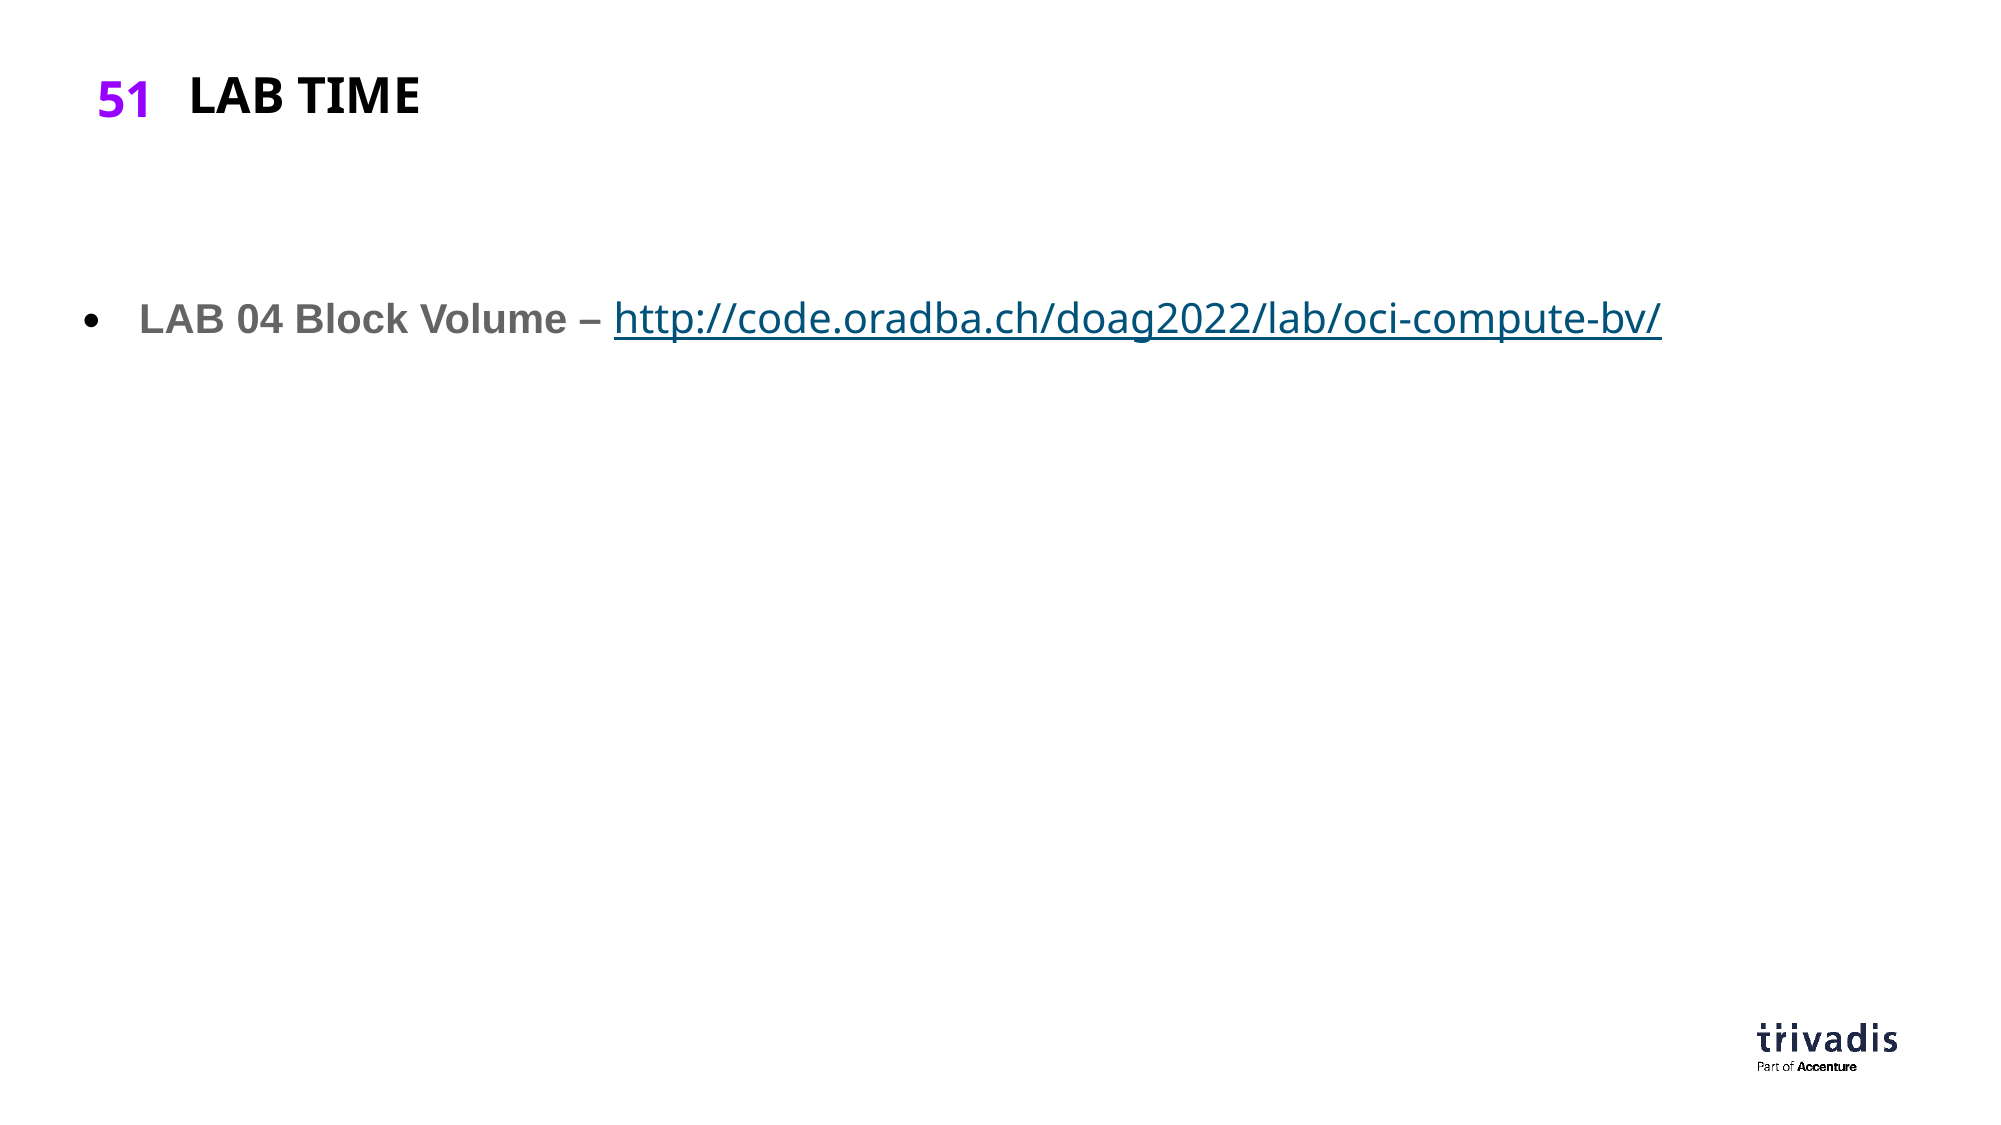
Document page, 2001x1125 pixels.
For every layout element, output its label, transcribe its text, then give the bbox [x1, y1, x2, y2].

title Lab time [170, 63, 1933, 136]
picture [1757, 1062, 1897, 1071]
list LAB 04 Block Volume – http://code.oradba.ch/doag2022/lab/oci-compute-bv/ [65, 284, 1933, 1062]
